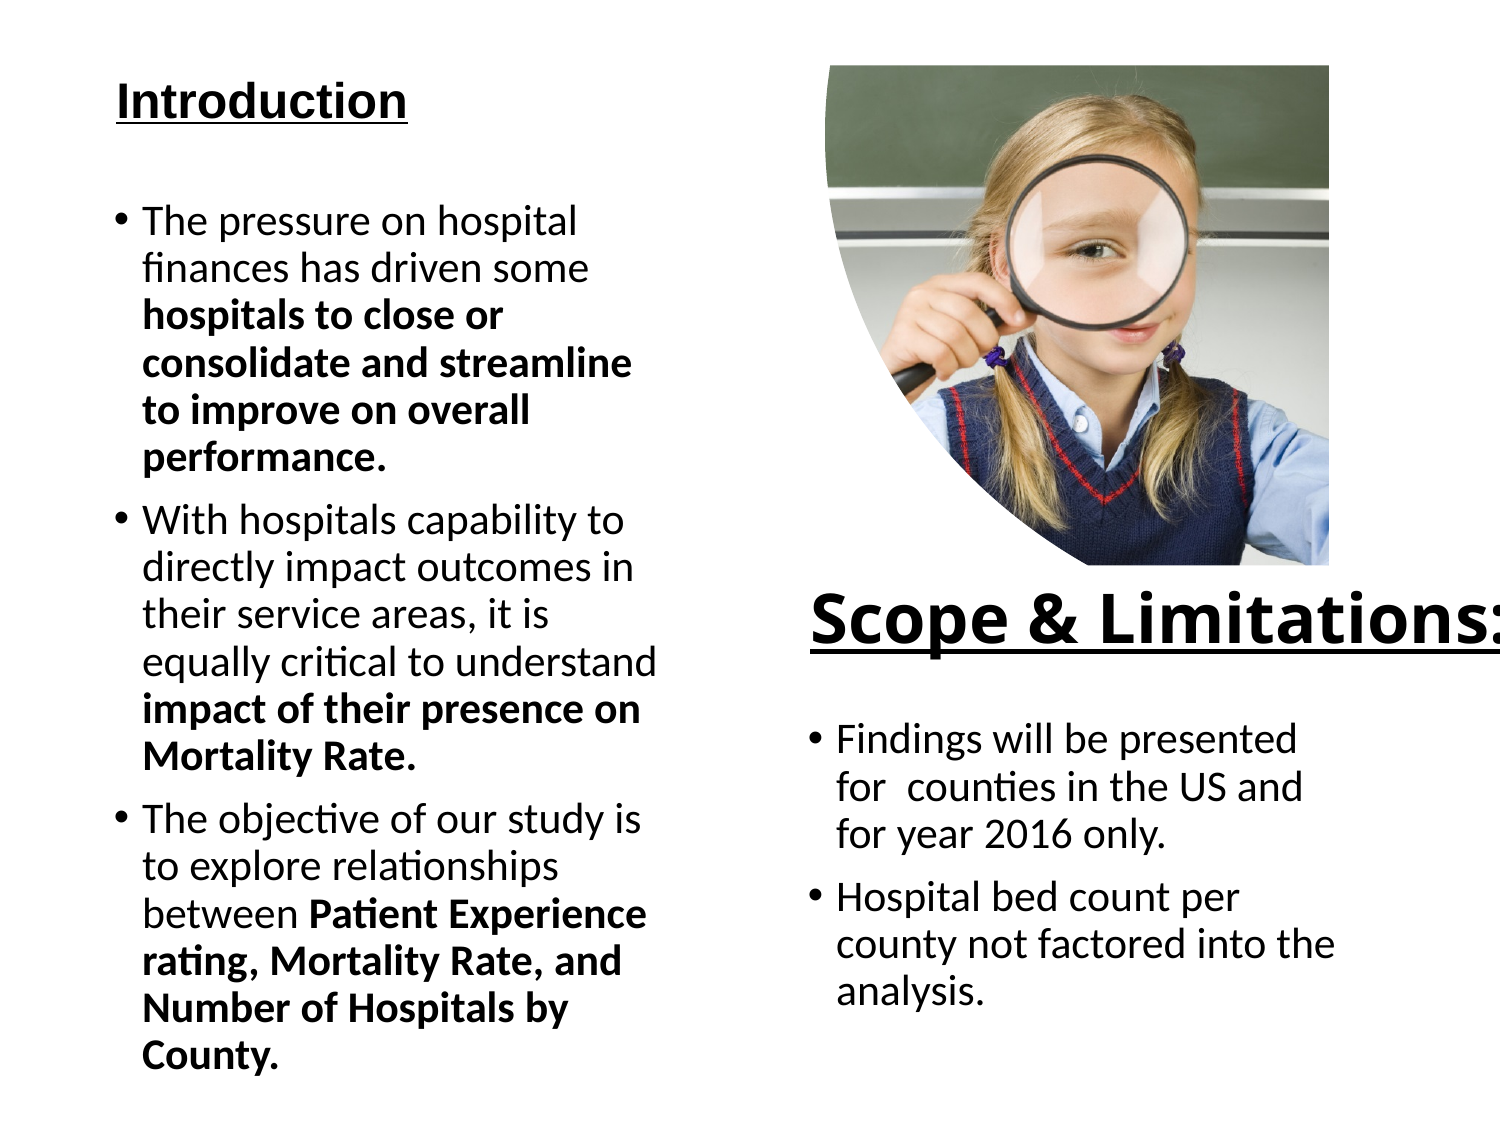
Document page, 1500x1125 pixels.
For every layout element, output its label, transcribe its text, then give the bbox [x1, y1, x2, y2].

title Introduction [101, 0, 1396, 212]
text_box Scope & Limitations: [795, 512, 1500, 730]
picture [824, 65, 1329, 566]
text_box Findings will be presented for counties in the US and for year 2016 only. Hospital bed count per county not factored into the analysis. [792, 708, 1363, 1125]
list The pressure on hospital finances has driven some hospitals to close or consolidate and streamline to improve on overall performance. With hospitals capability to directly impact outcomes in their service areas, it is equally critical to understand impact of their presence on Mortality Rate. The objective of our study is to explore relationships between Patient Experience rating, Mortality Rate, and Number of Hospitals by County. [98, 190, 688, 979]
